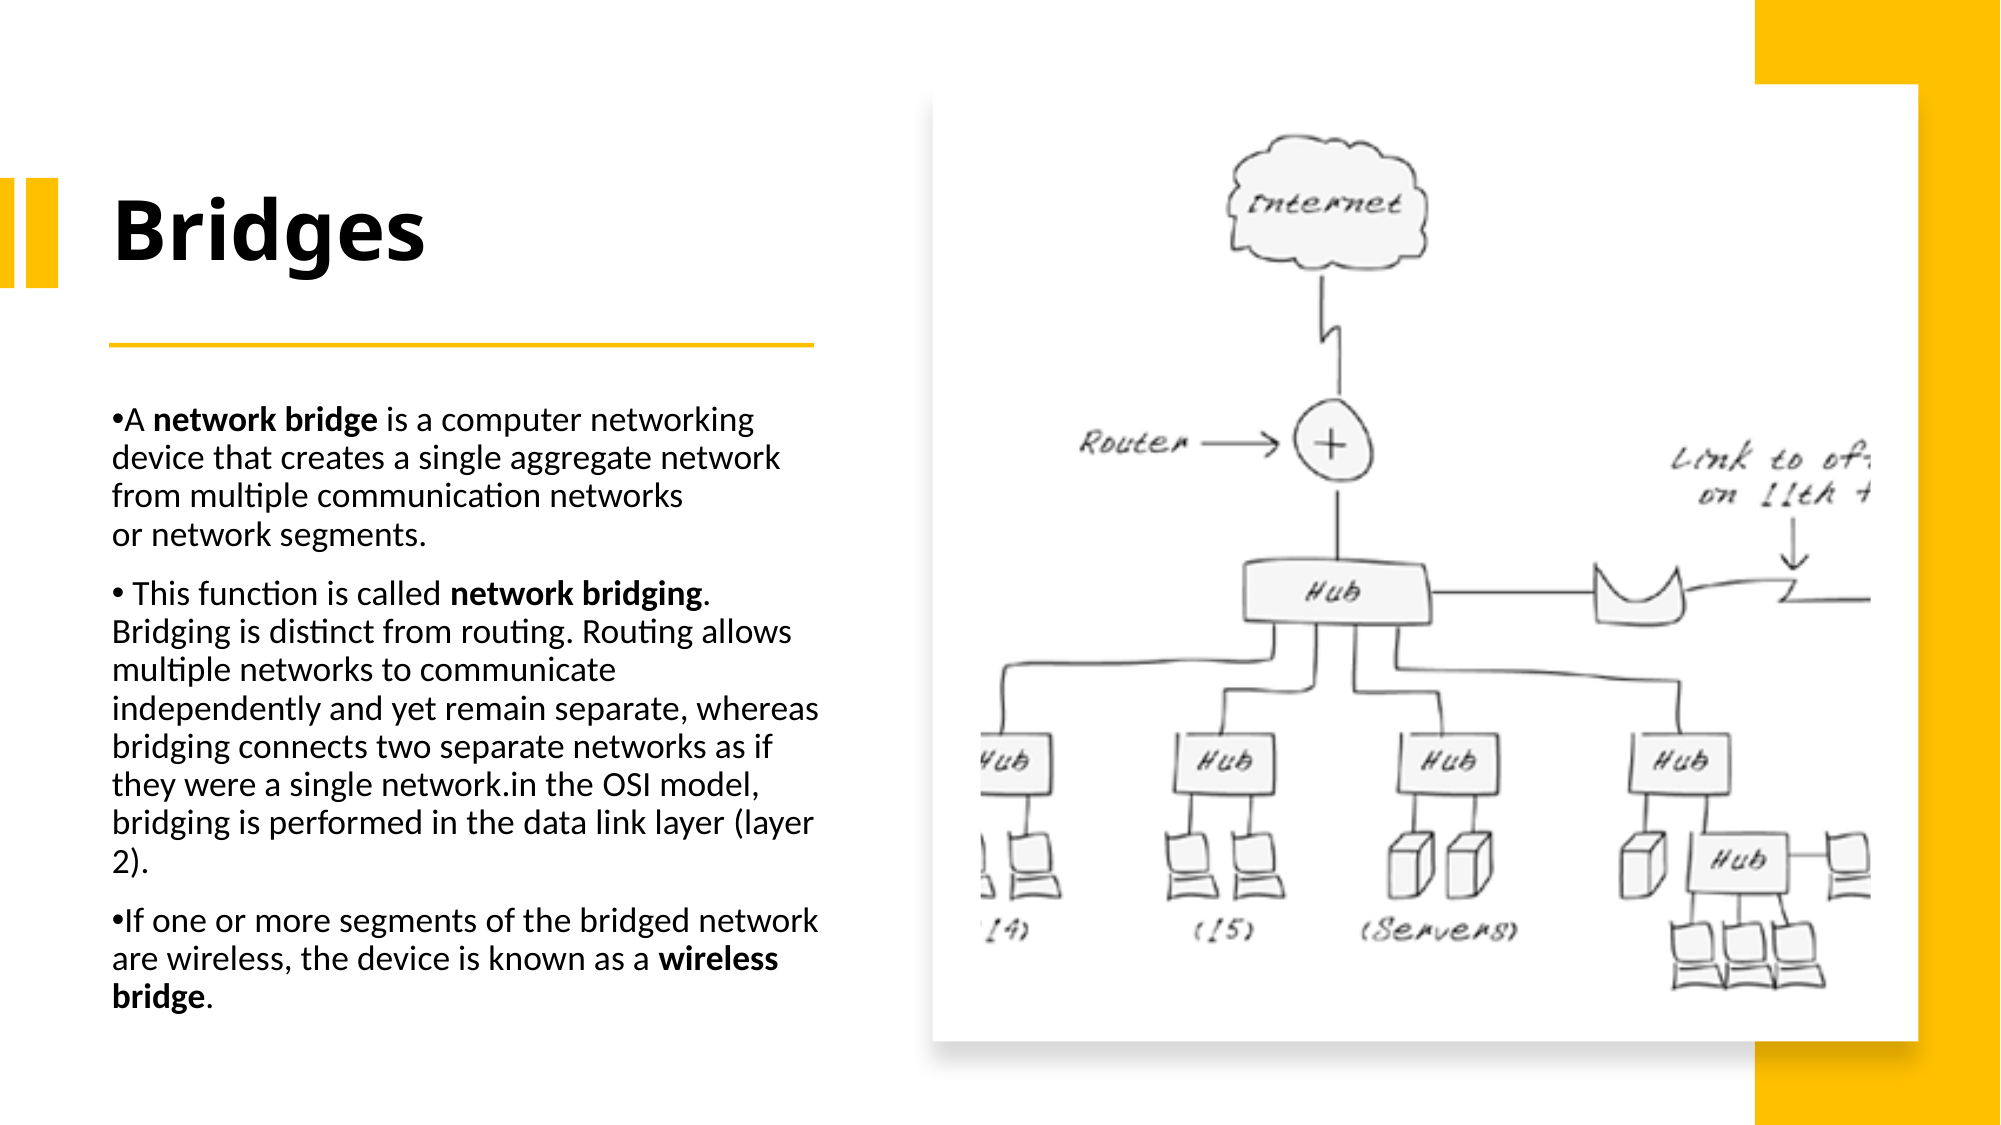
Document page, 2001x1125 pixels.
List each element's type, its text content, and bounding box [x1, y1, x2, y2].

text_box [0, 0, 1754, 1125]
text_box [1754, 0, 2000, 1125]
text_box [932, 83, 1919, 1042]
picture [980, 131, 1871, 994]
text_box [108, 342, 815, 348]
list A network bridge is a computer networking device that creates a single aggregate network from multiple communication networks or network segments. This function is called network bridging. Bridging is distinct from routing. Routing allows multiple networks to communicate independently and yet remain separate, whereas bridging connects two separate networks as if they were a single network.in the OSI model, bridging is performed in the data link layer (layer 2). If one or more segments of the bridged network are wireless, the device is known as a wireless bridge. [96, 382, 845, 1036]
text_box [0, 177, 59, 289]
title Bridges [96, 140, 845, 326]
